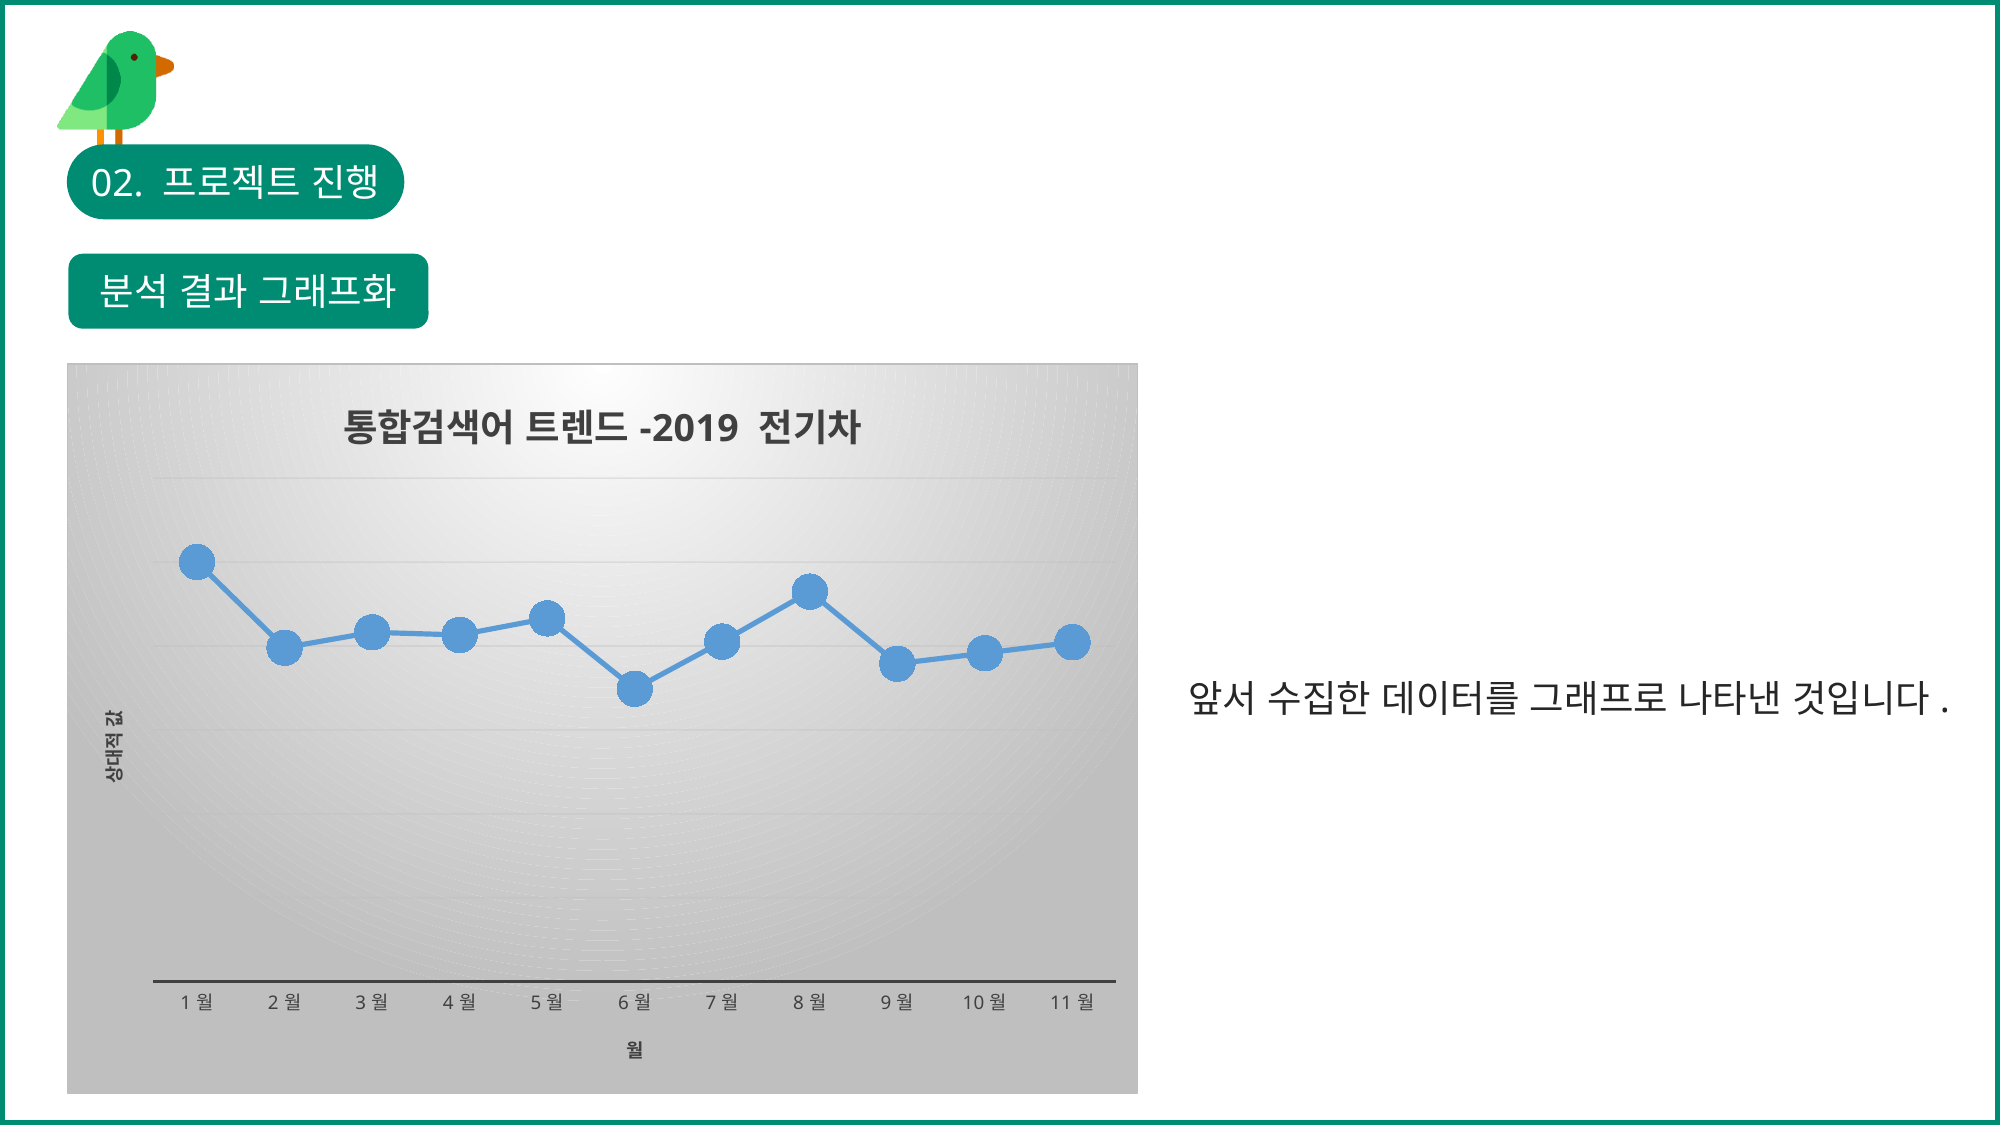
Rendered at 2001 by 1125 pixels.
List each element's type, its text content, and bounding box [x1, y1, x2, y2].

text_box [67, 252, 430, 330]
text_box 분석 결과 그래프화 [85, 260, 412, 321]
chart [66, 363, 1139, 1094]
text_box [57, 31, 405, 220]
text_box [0, 0, 2000, 1125]
text_box 앞서 수집한 데이터를 그래프로 나타낸 것입니다. [1173, 667, 1965, 728]
